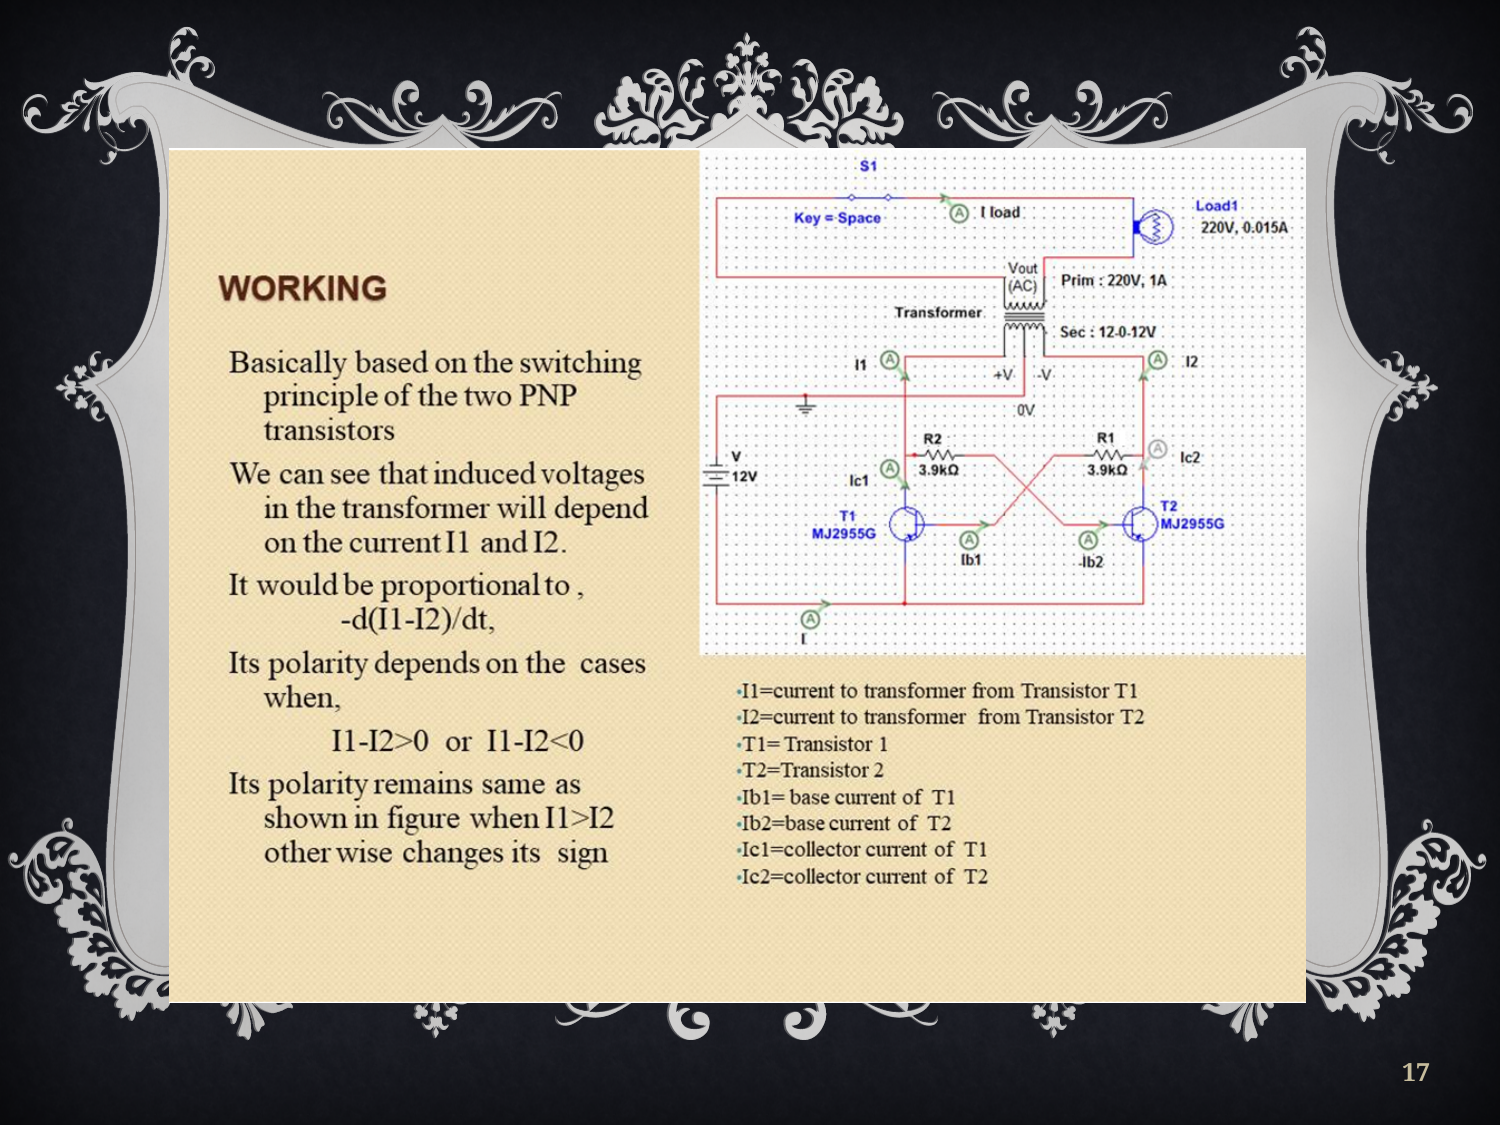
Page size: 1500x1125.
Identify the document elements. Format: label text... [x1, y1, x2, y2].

picture [0, 0, 1500, 1125]
slide_number 17 [1095, 1043, 1445, 1104]
